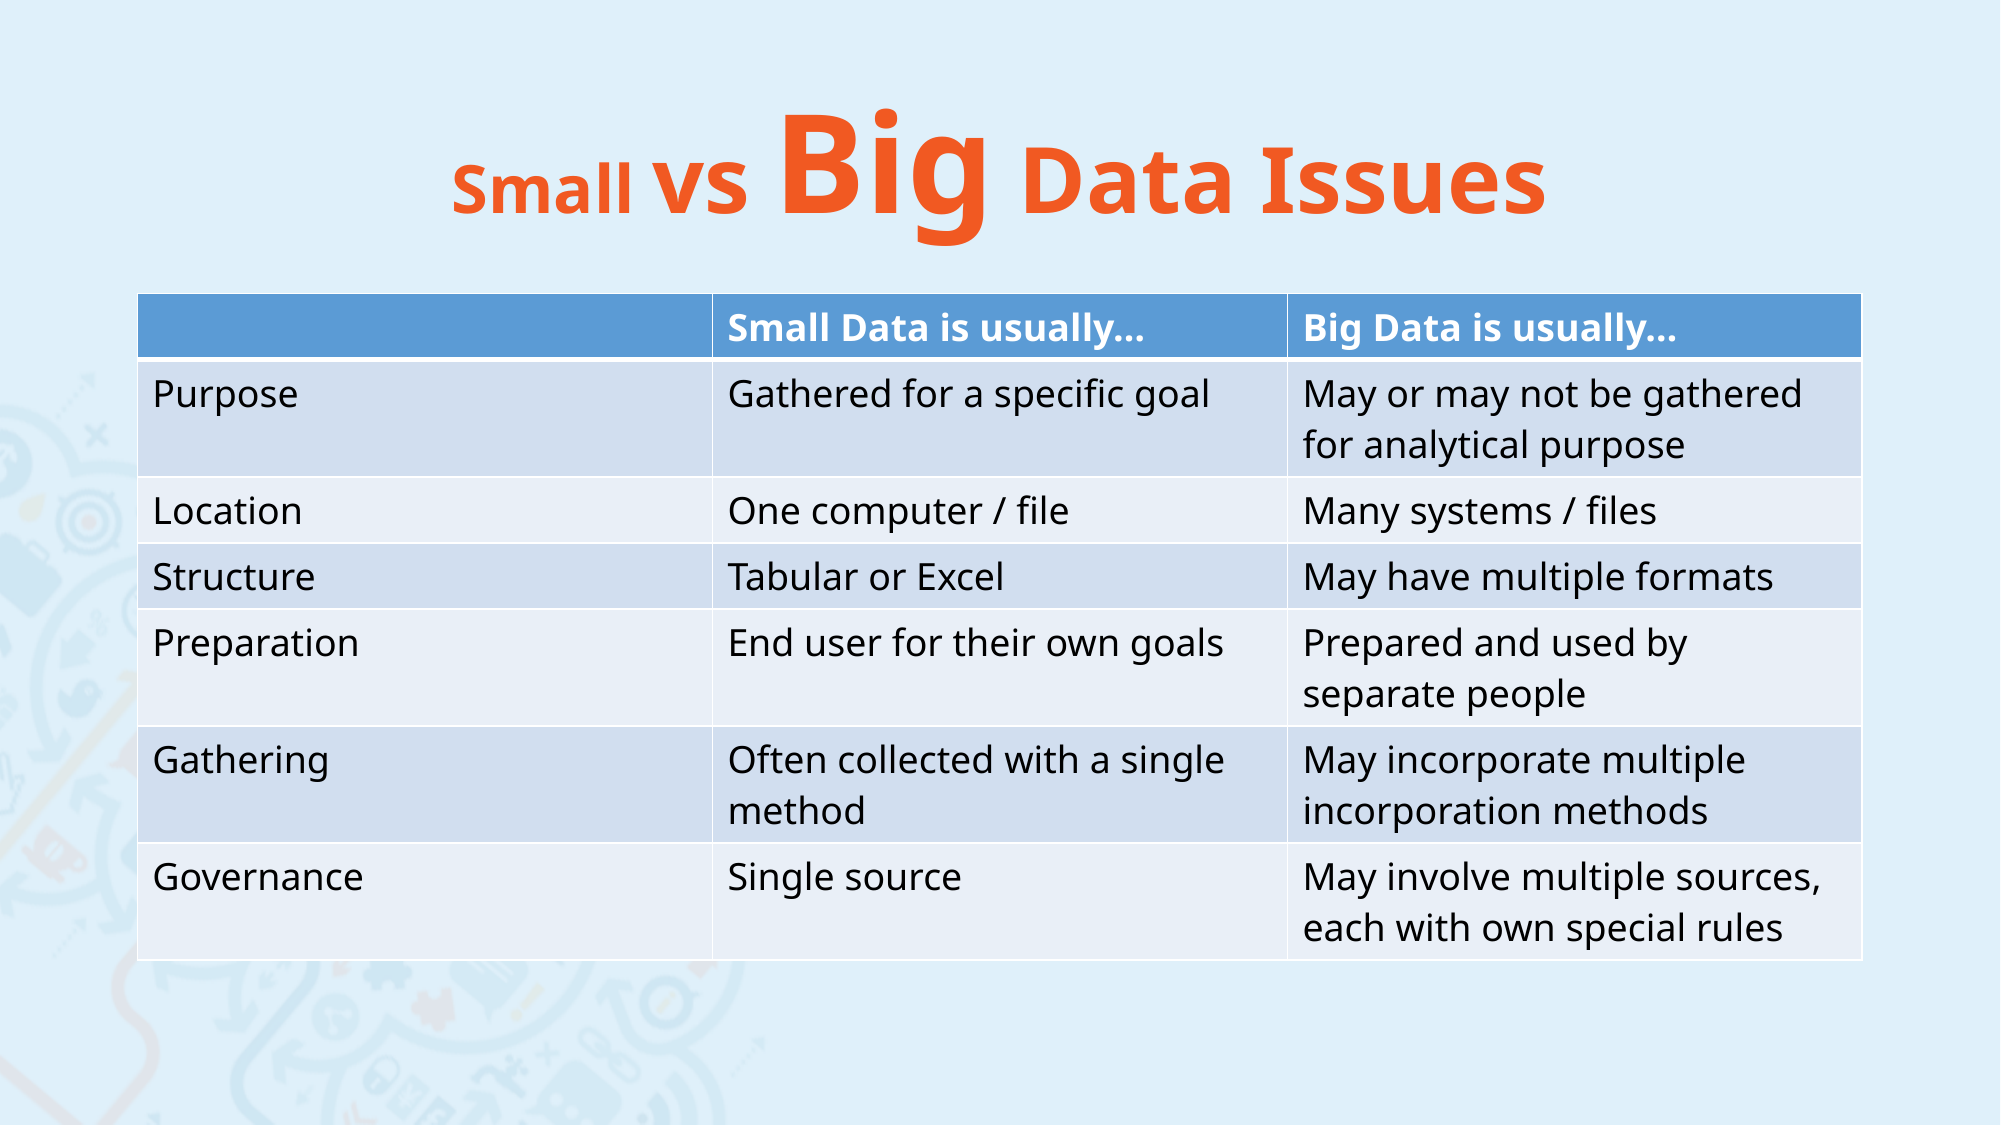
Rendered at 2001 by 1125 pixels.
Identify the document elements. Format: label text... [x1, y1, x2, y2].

table_cell Structure [138, 544, 712, 608]
table_header [138, 294, 712, 357]
table_cell End user for their own goals [713, 610, 1287, 725]
table_cell May have multiple formats [1288, 544, 1861, 608]
table_cell Single source [713, 844, 1287, 959]
table_cell Governance [138, 844, 712, 959]
table_cell Gathering [138, 727, 712, 842]
table_cell Prepared and used by separate people [1288, 610, 1861, 725]
table_cell Tabular or Excel [713, 544, 1287, 608]
table_cell Often collected with a single method [713, 727, 1287, 842]
table_cell Many systems / files [1288, 478, 1861, 542]
table_cell Location [138, 478, 712, 542]
table_cell May incorporate multiple incorporation methods [1288, 727, 1861, 842]
table_cell Gathered for a specific goal [713, 362, 1287, 476]
table_header Small Data is usually… [713, 294, 1287, 357]
table_cell May or may not be gathered for analytical purpose [1288, 362, 1861, 476]
title Small vs Big Data Issues [137, 59, 1863, 278]
picture [0, 0, 2001, 1125]
table_cell Preparation [138, 610, 712, 725]
table_cell One computer / file [713, 478, 1287, 542]
table_cell May involve multiple sources, each with own special rules [1288, 844, 1861, 959]
table_cell Purpose [138, 362, 712, 476]
table_header Big Data is usually… [1288, 294, 1861, 357]
